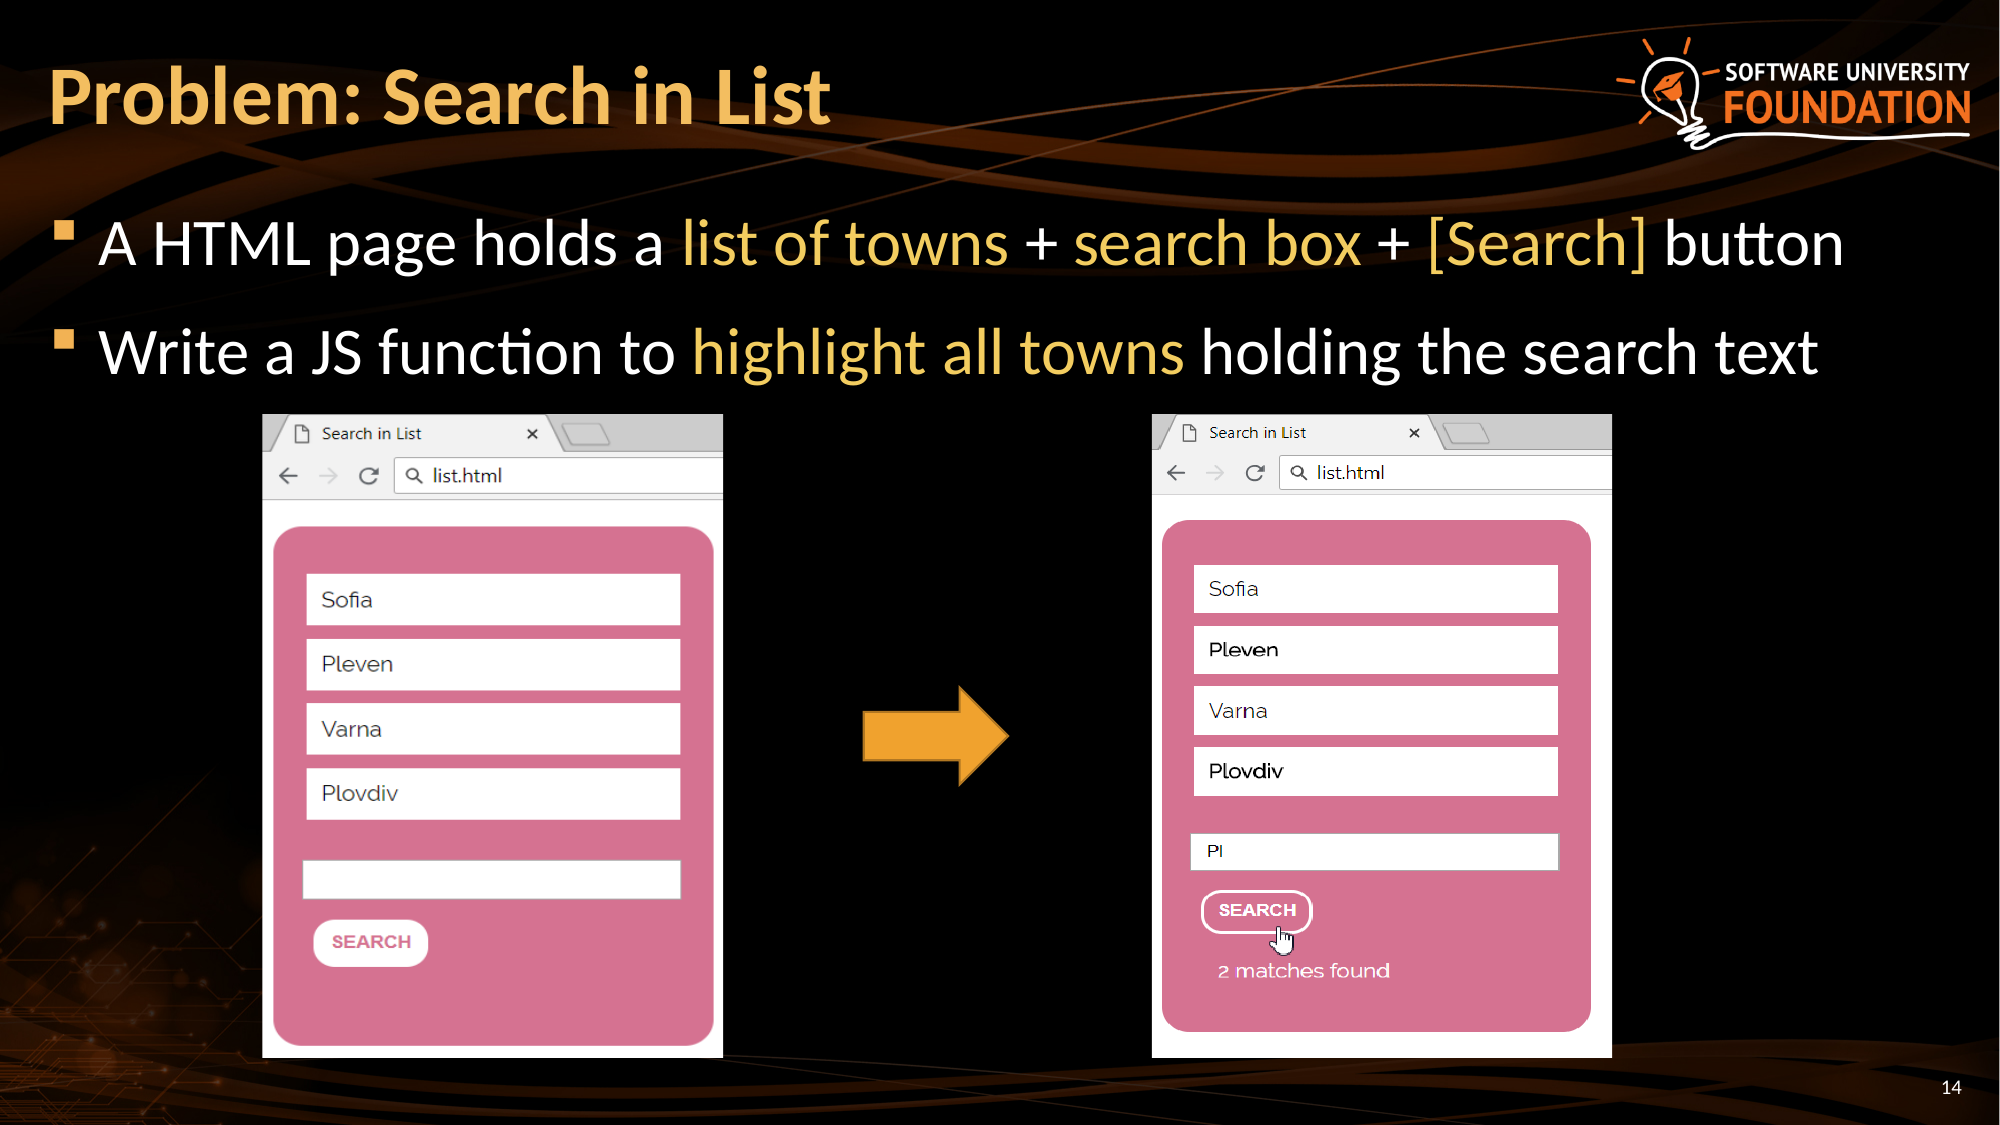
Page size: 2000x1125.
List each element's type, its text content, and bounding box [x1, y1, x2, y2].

text_box [862, 685, 1010, 787]
title Problem: Search in List [30, 6, 1602, 189]
picture [0, 0, 2000, 1125]
list A HTML page holds a list of towns + search box + [Search] button Write a JS function to highlight all towns holding the search text [31, 188, 1968, 1103]
